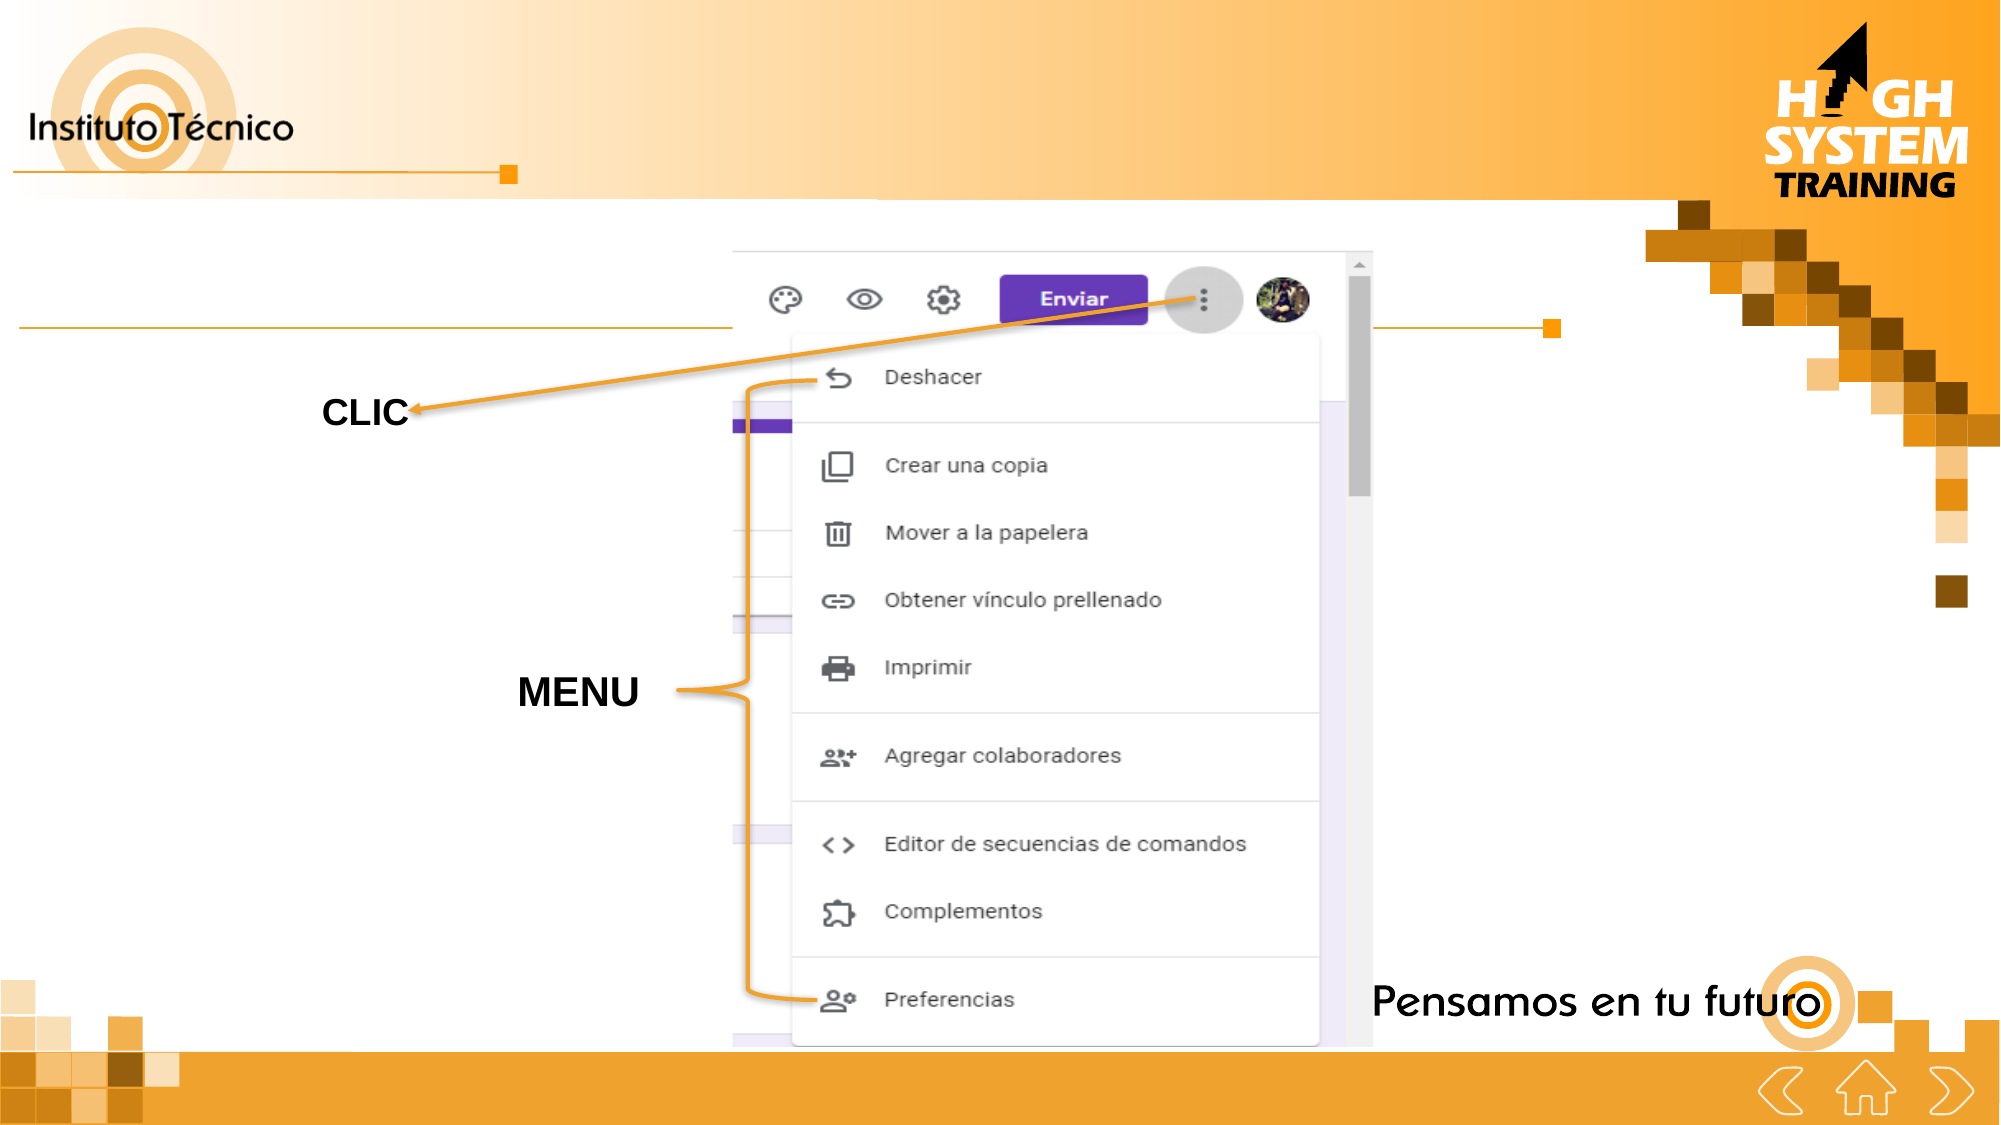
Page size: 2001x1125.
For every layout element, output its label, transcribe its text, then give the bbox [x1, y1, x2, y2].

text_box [407, 297, 1196, 411]
picture [4, 90, 318, 173]
picture [732, 249, 1374, 1048]
text_box CLIC [307, 380, 425, 441]
text_box [676, 684, 727, 696]
text_box MENU [502, 657, 656, 723]
